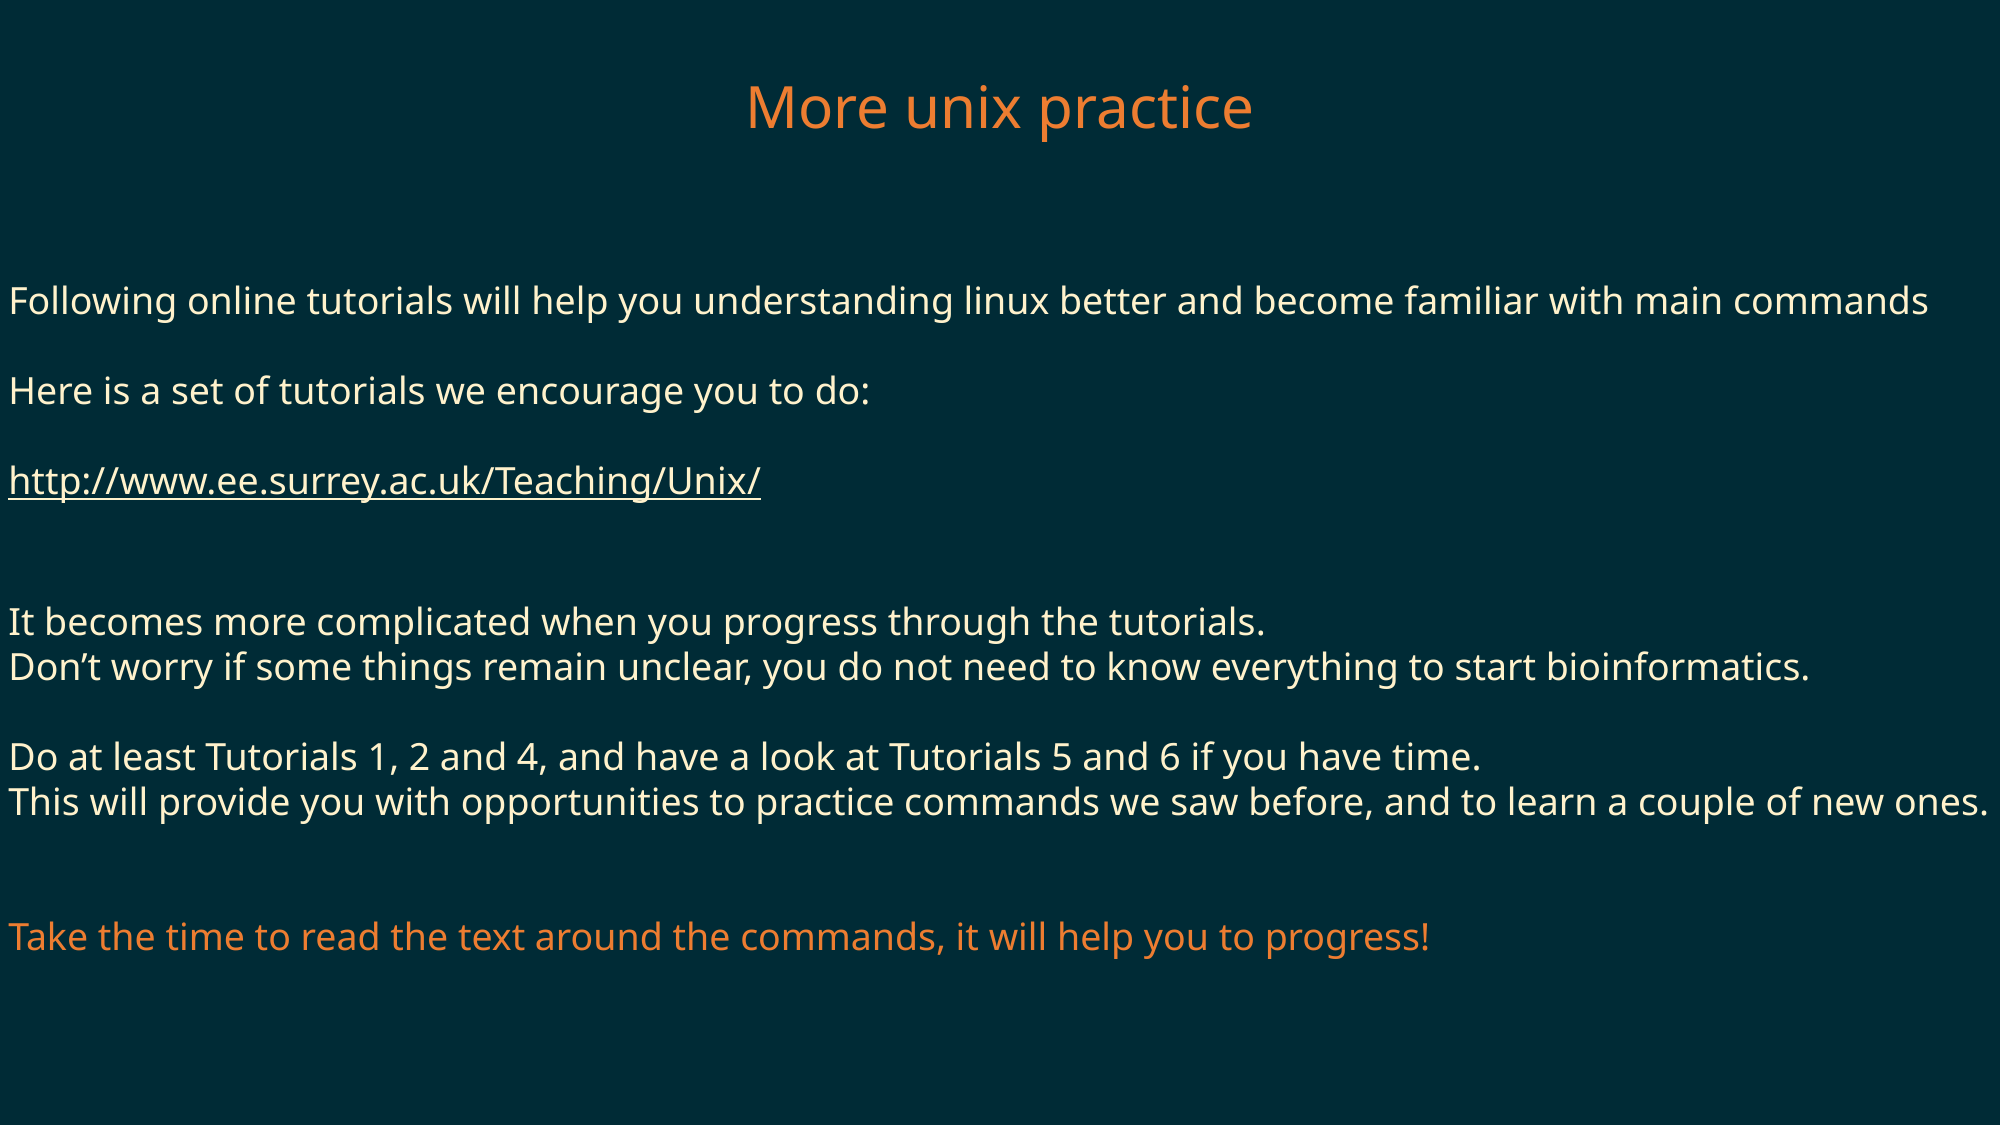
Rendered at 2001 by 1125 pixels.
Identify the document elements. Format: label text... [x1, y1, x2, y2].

text_box More unix practice [0, 62, 2000, 147]
text_box Following online tutorials will help you understanding linux better and become familiar with main commands Here is a set of tutorials we encourage you to do: http://www.ee.surrey.ac.uk/Teaching/Unix/ It becomes more complicated when you progress through the tutorials. Don’t worry if some things remain unclear, you do not need to know everything to start bioinformatics. Do at least Tutorials 1, 2 and 4, and have a look at Tutorials 5 and 6 if you have time. This will provide you with opportunities to practice commands we saw before, and to learn a couple of new ones. Take the time to read the text around the commands, it will help you to progress! [0, 269, 2000, 966]
